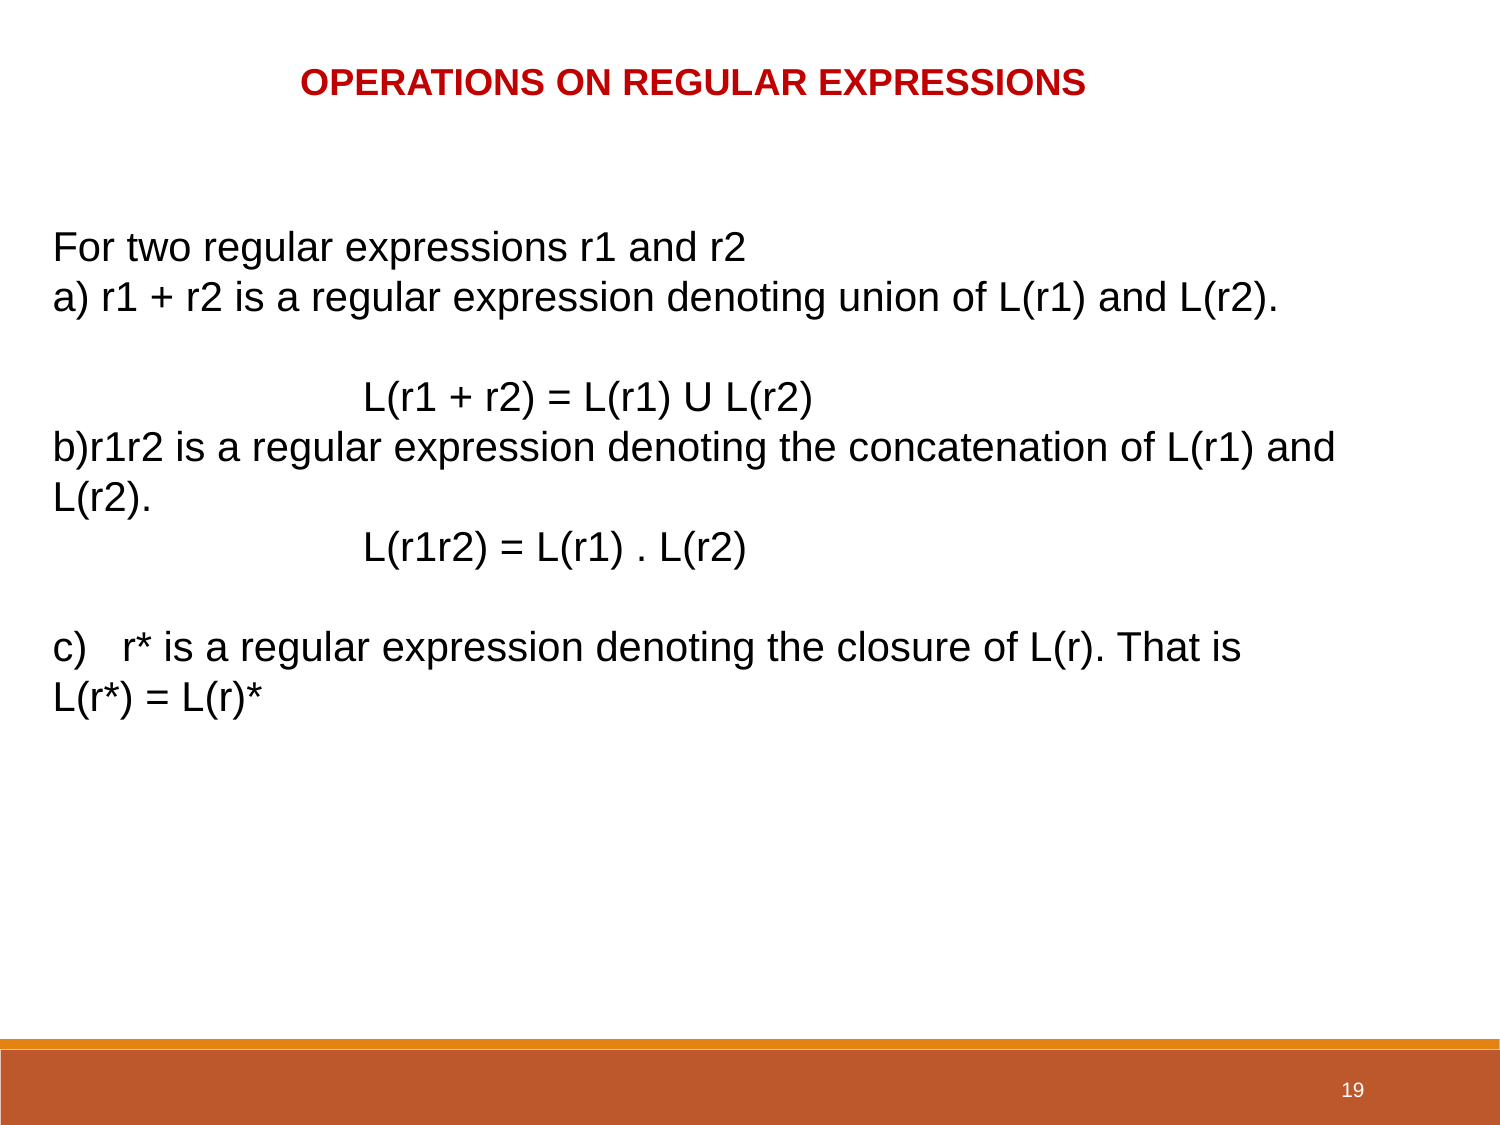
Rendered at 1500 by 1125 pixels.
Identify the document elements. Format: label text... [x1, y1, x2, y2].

text_box OPERATIONS ON REGULAR EXPRESSIONS [112, 49, 1275, 110]
text_box For two regular expressions r1 and r2 a) r1 + r2 is a regular expression denoting union of L(r1) and L(r2). L(r1 + r2) = L(r1) U L(r2) r1r2 is a regular expression denoting the concatenation of L(r1) and L(r2). L(r1r2) = L(r1) . L(r2) c) r* is a regular expression denoting the closure of L(r). That is L(r*) = L(r)* [37, 212, 1400, 728]
text_box 19 [1217, 1059, 1380, 1120]
